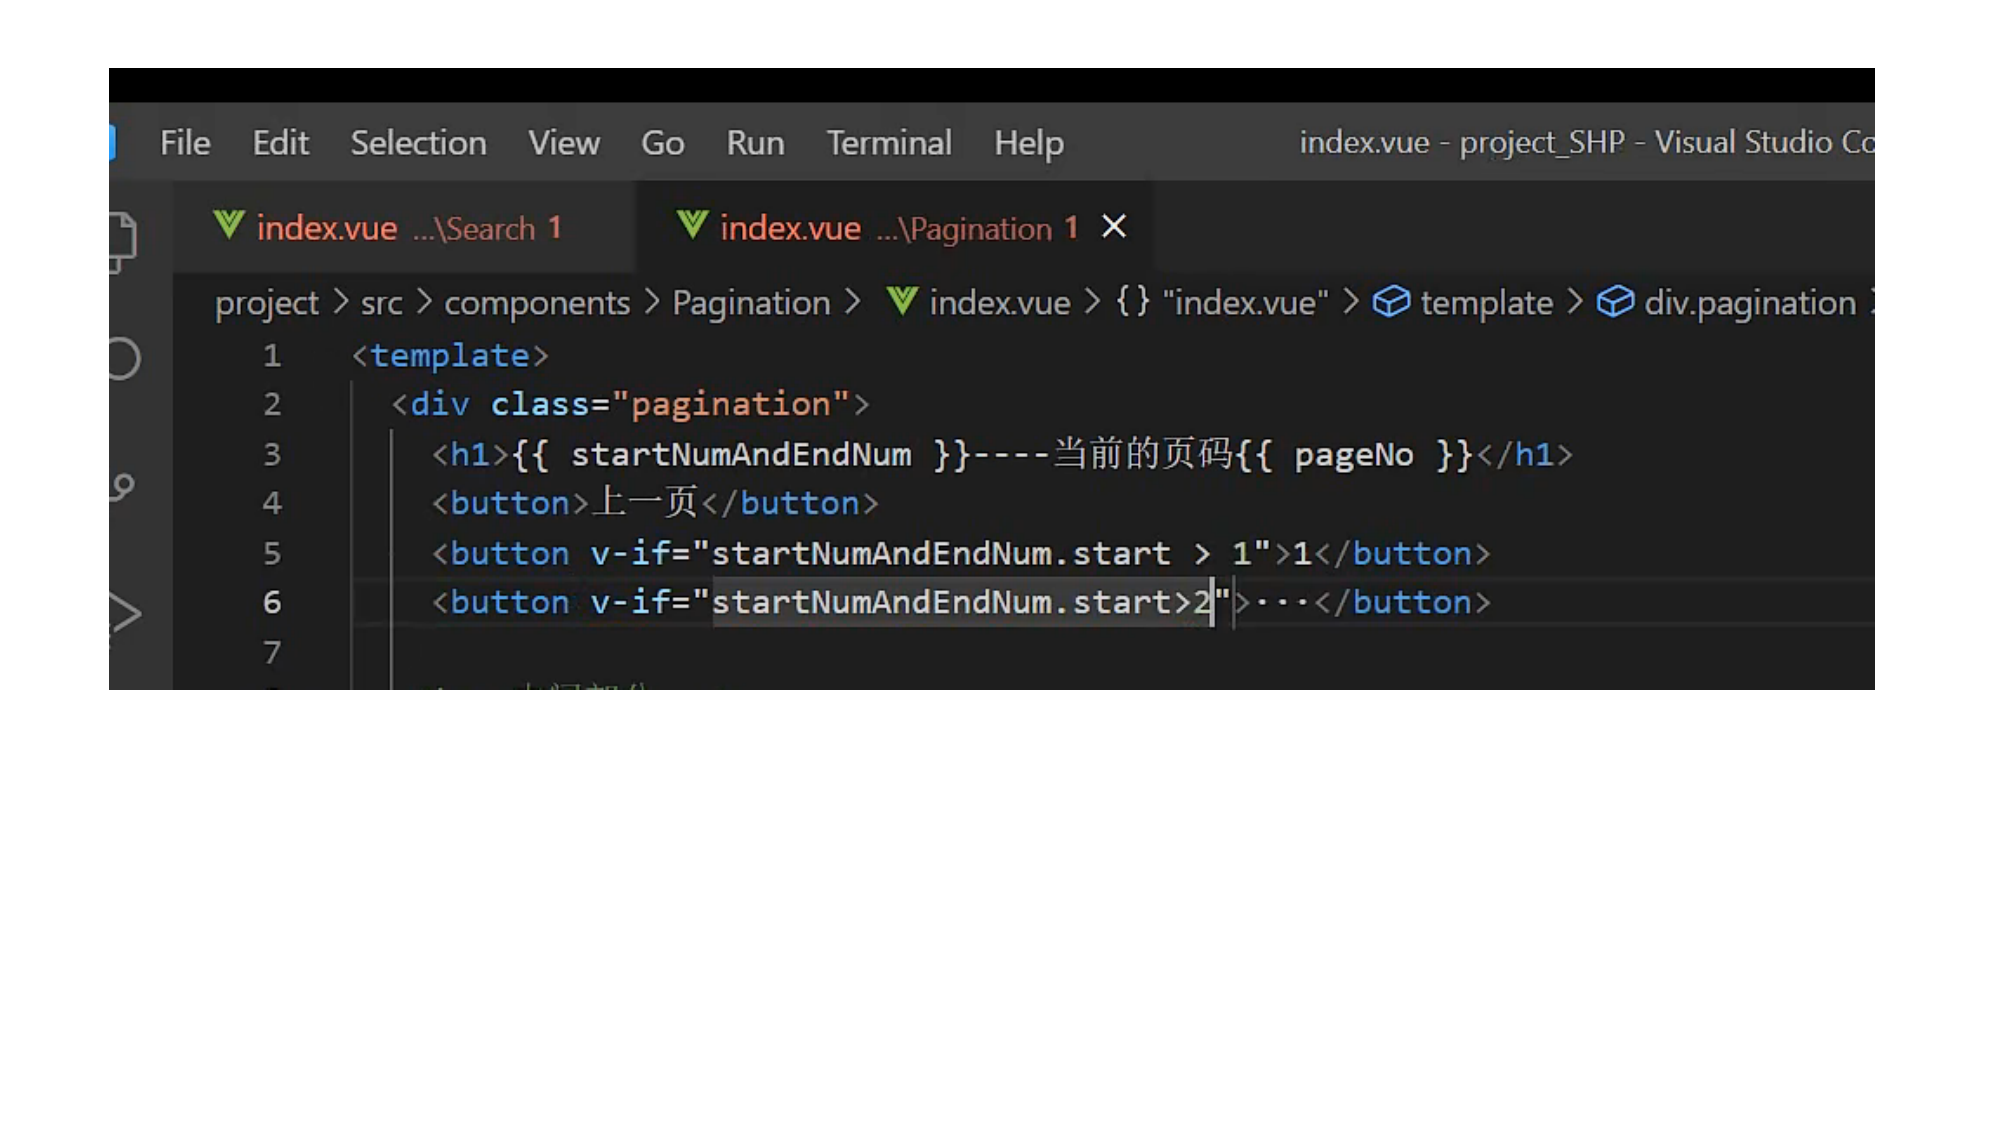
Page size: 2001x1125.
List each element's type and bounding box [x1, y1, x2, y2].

picture [109, 68, 1875, 690]
